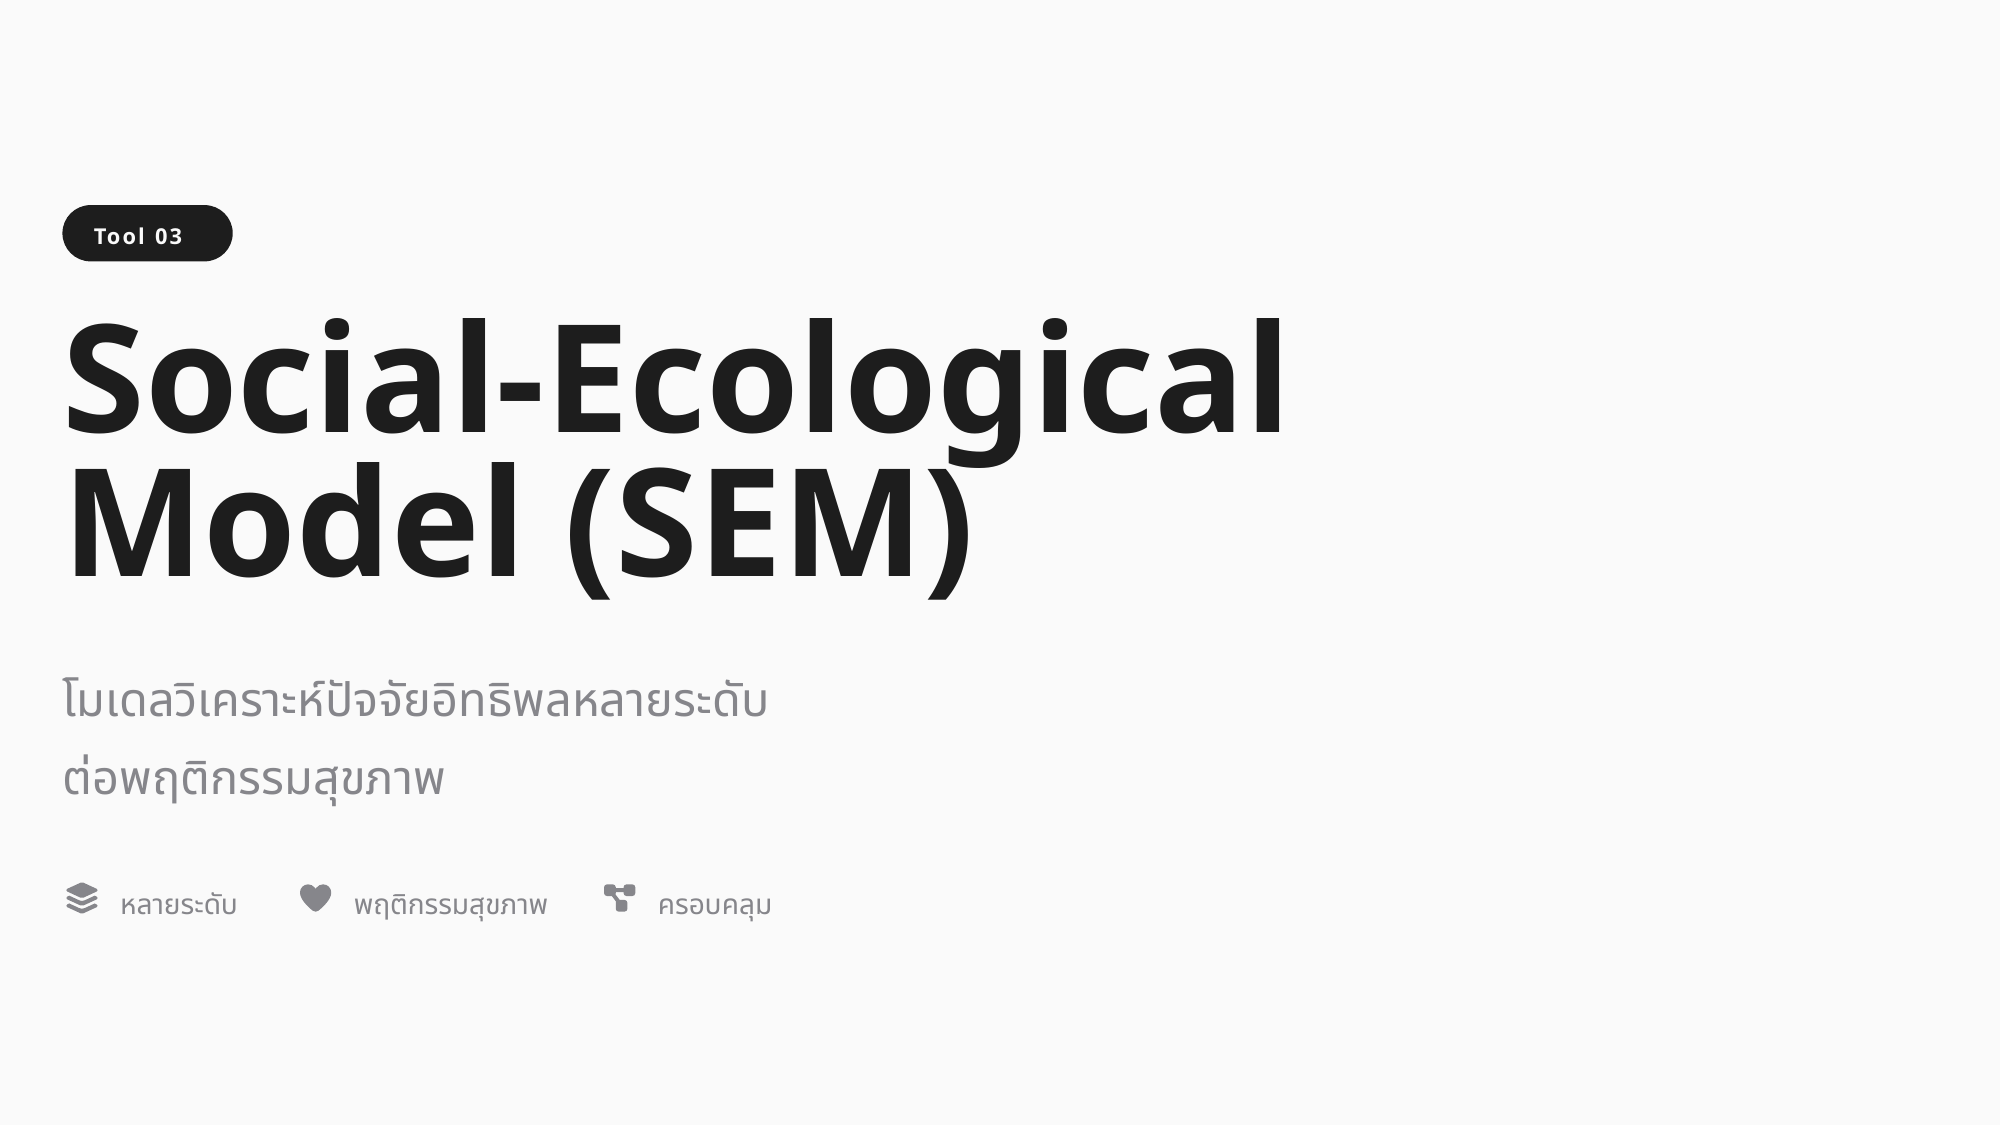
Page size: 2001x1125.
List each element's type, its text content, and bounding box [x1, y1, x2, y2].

text_box [62, 205, 233, 262]
text_box [300, 884, 332, 912]
text_box ครอบคลุม [657, 876, 788, 920]
text_box [604, 884, 636, 912]
text_box [66, 895, 98, 906]
text_box หลายระดับ [120, 876, 261, 920]
text_box โมเดลวิเคราะห์ปัจจัยอิทธิพลหลายระดับ ต่อพฤติกรรมสุขภาพ [62, 648, 1286, 802]
text_box พฤติกรรมสุขภาพ [353, 876, 565, 920]
text_box [66, 903, 98, 914]
text_box [66, 882, 98, 898]
text_box Tool 03 [93, 217, 213, 249]
text_box Social-Ecological Model (SEM) [62, 311, 2000, 612]
